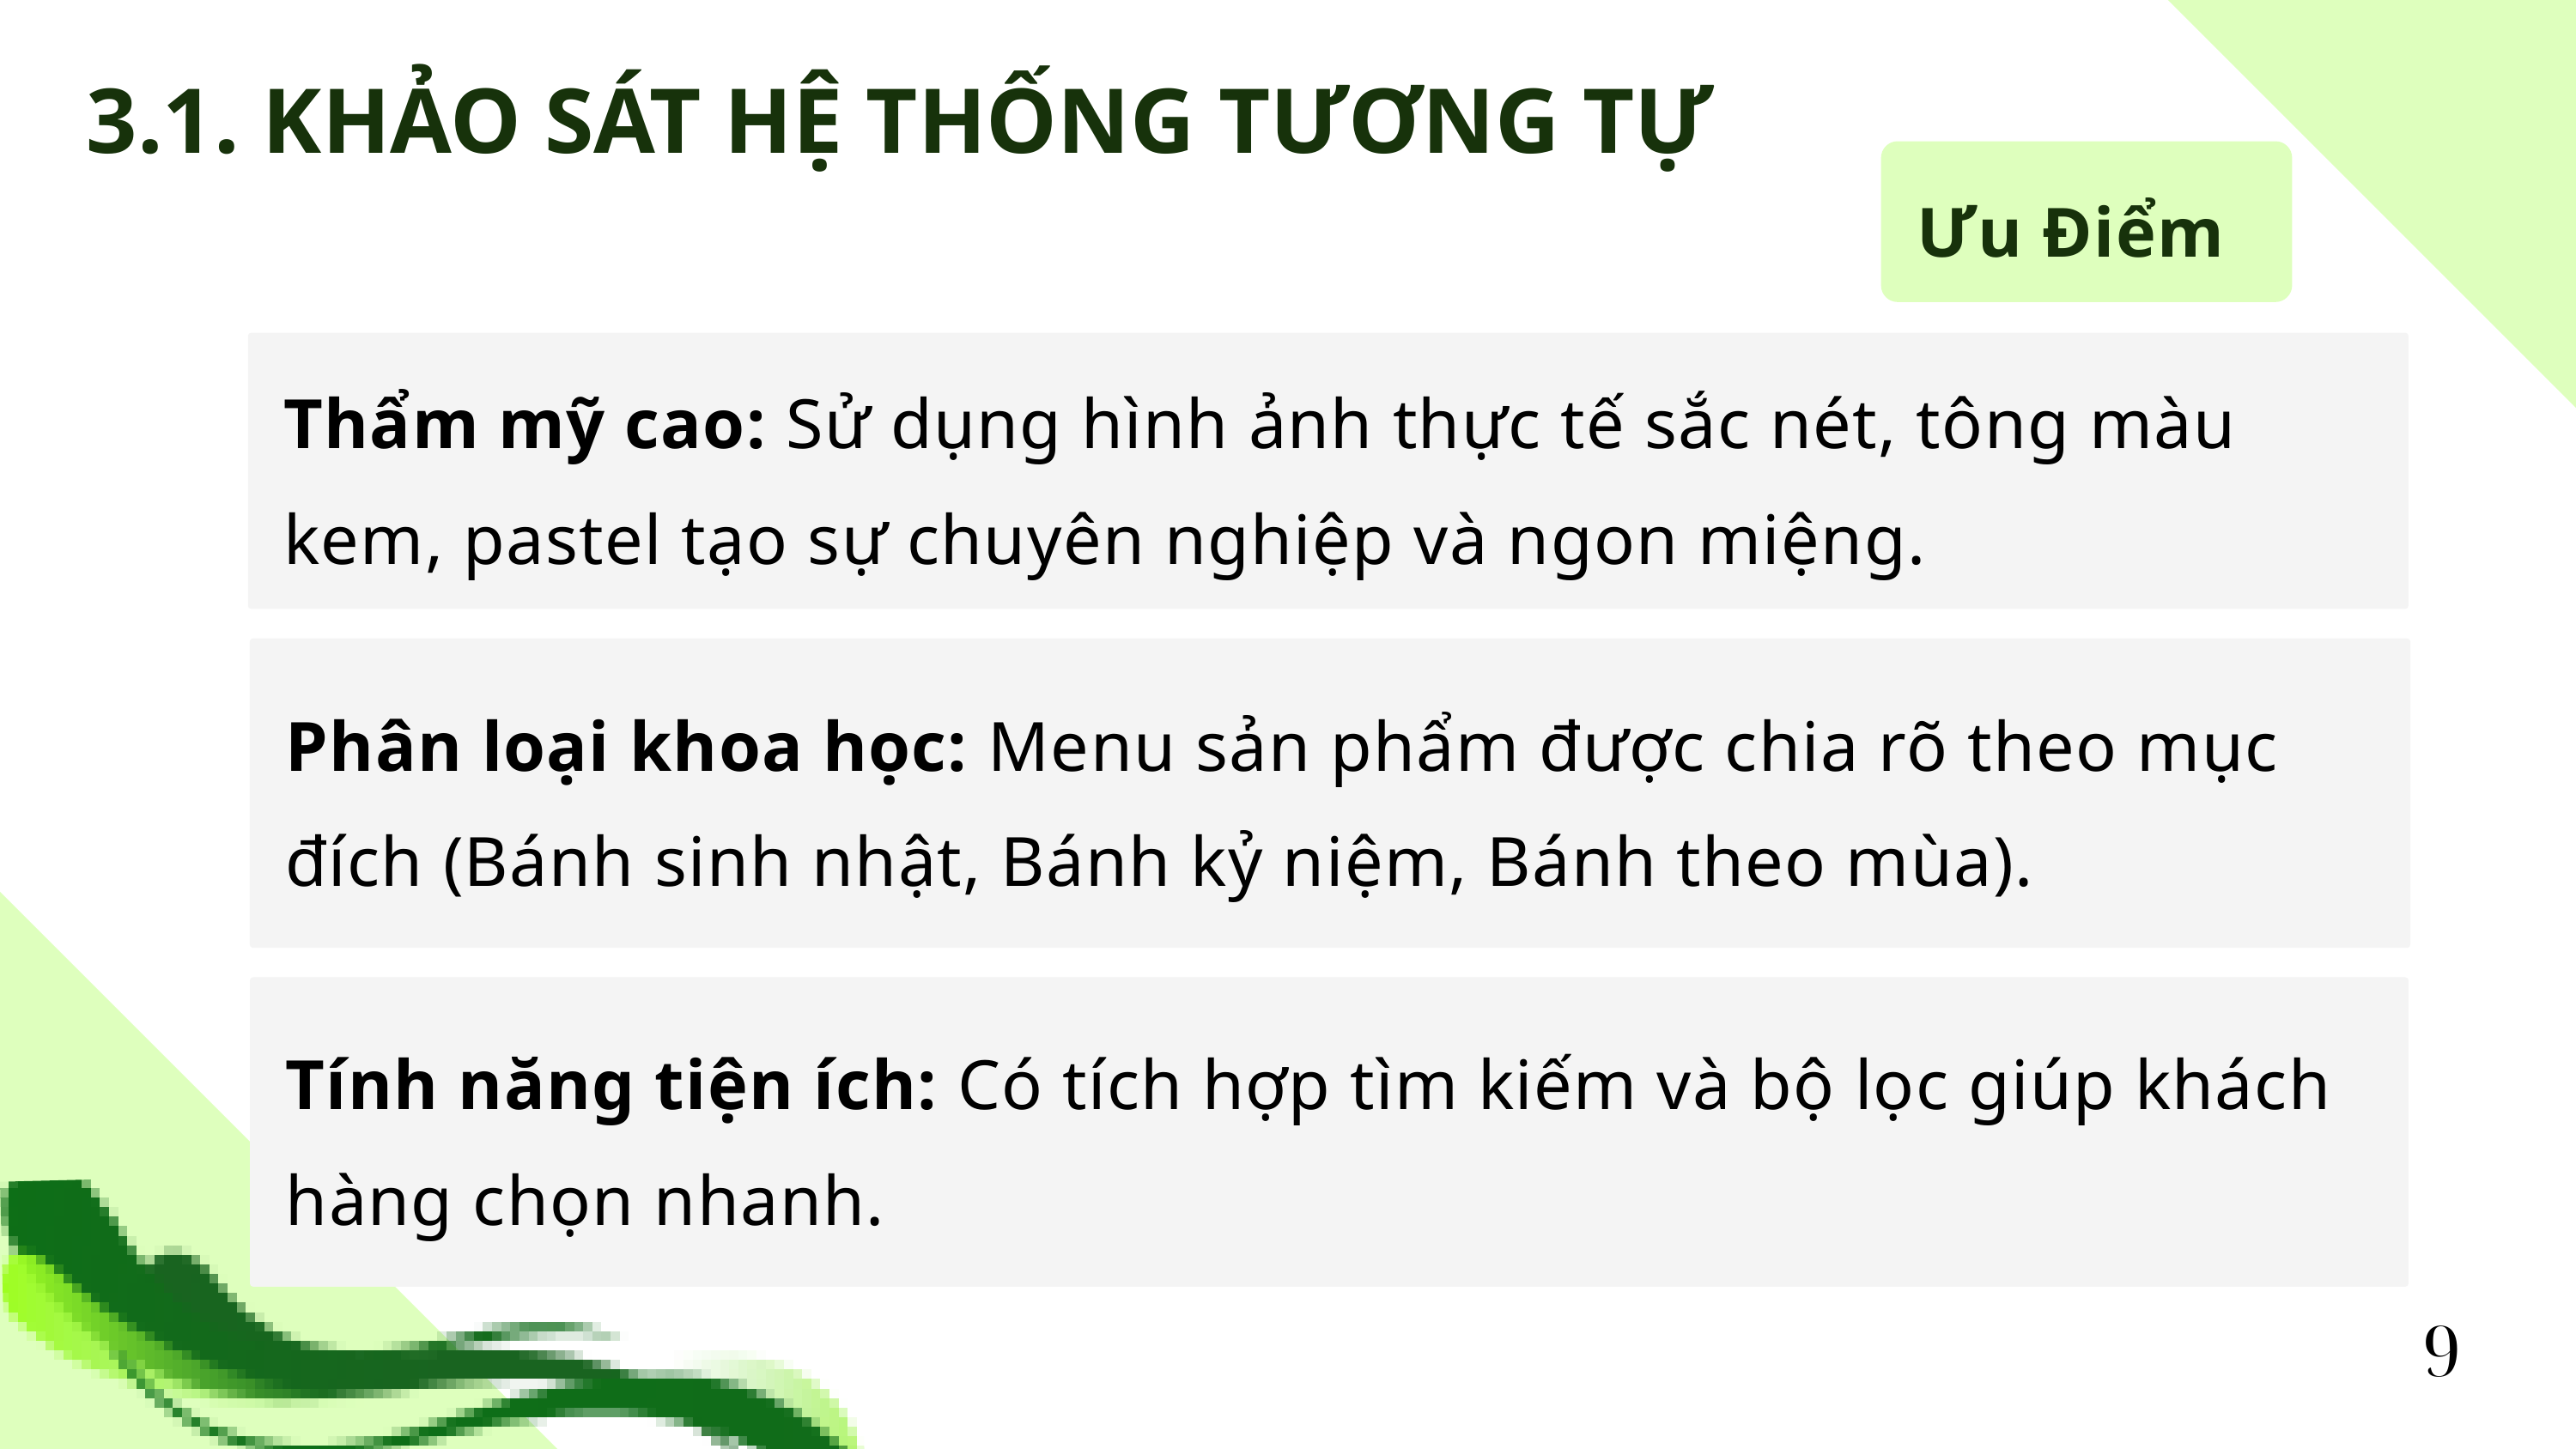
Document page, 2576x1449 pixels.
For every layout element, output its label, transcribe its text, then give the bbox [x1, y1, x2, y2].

text_box [574, 1296, 865, 1449]
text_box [1880, 141, 2293, 303]
text_box 3.1. KHẢO SÁT HỆ THỐNG TƯƠNG TỰ [86, 81, 2050, 171]
text_box 9 [2422, 1293, 2462, 1391]
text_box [2054, 0, 2576, 349]
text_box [247, 332, 2409, 609]
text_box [249, 638, 2411, 949]
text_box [0, 999, 571, 1449]
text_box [249, 977, 2409, 1288]
